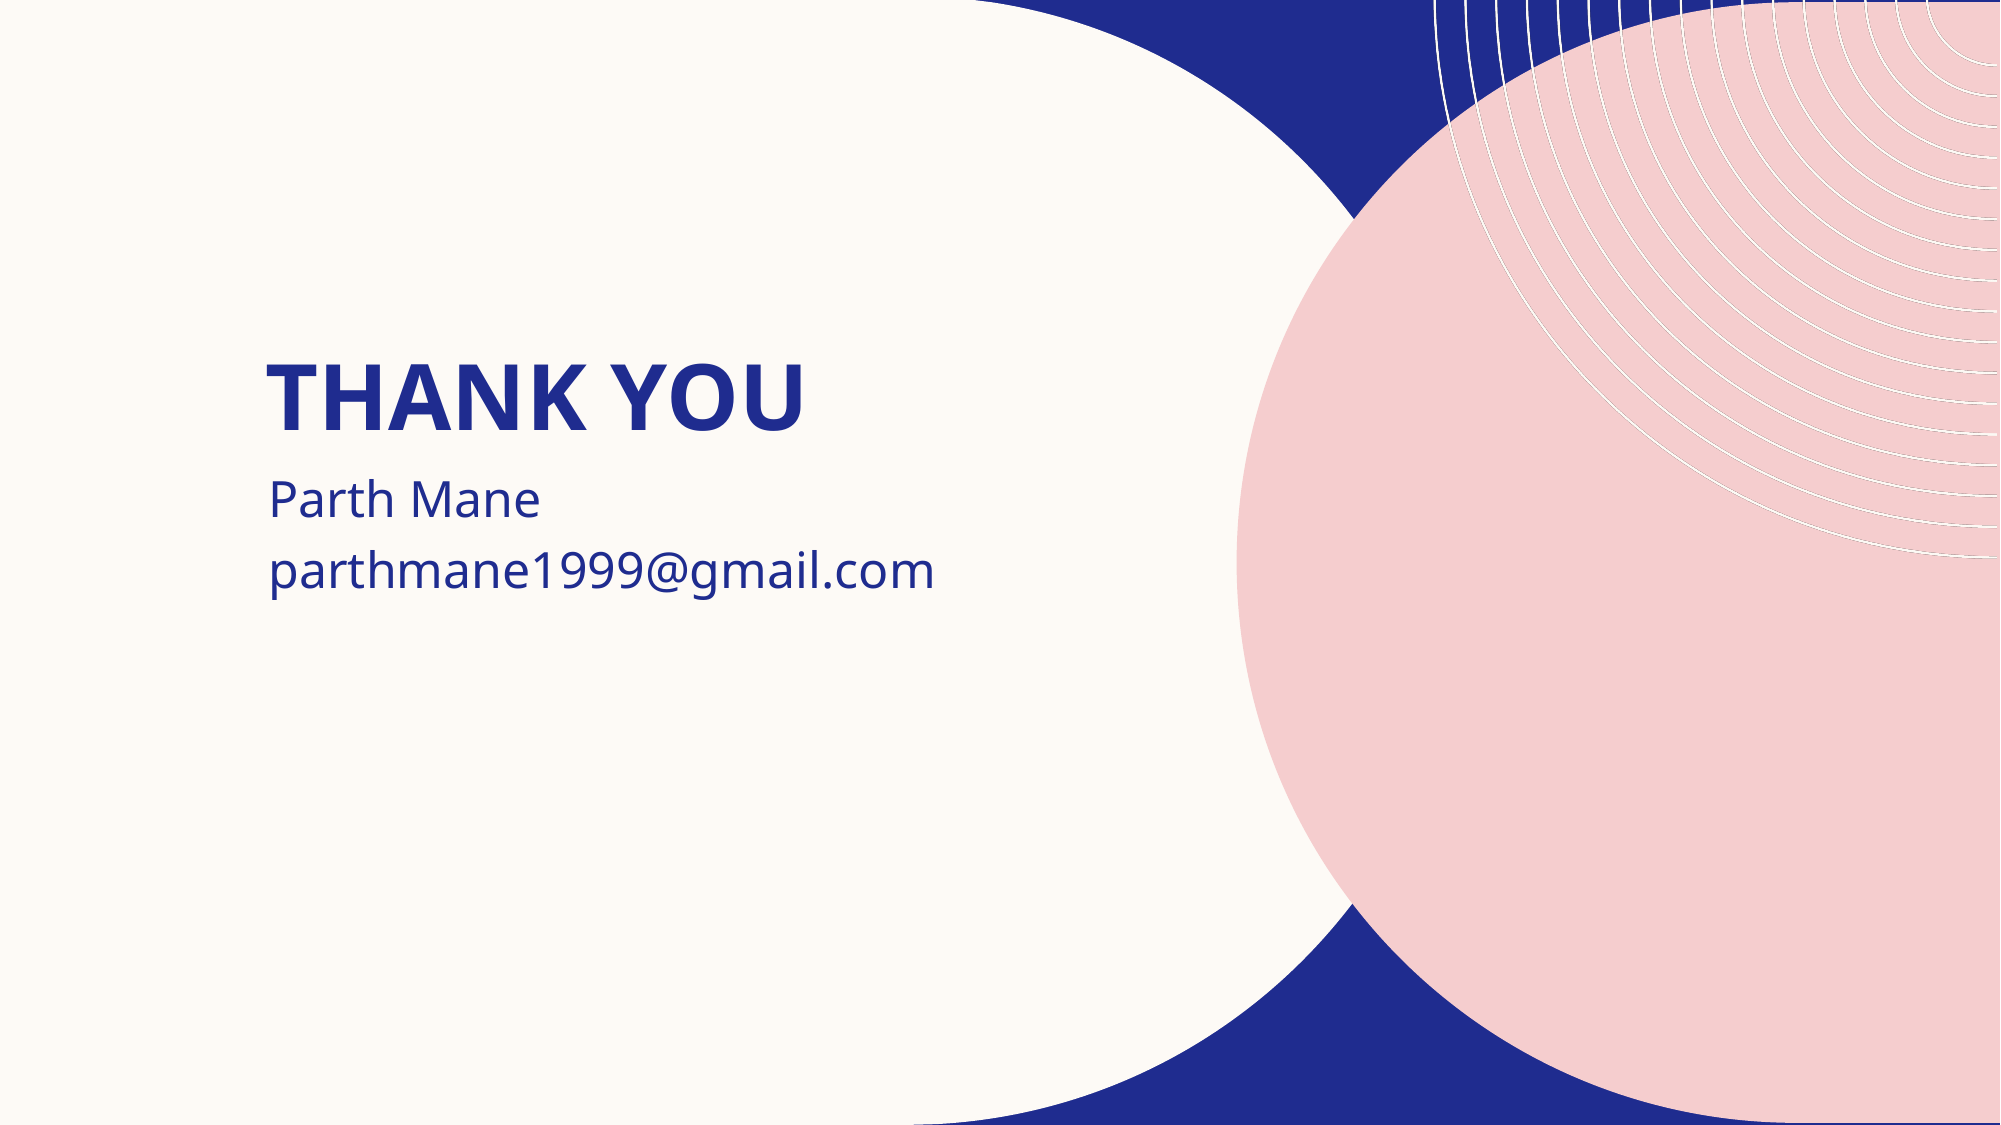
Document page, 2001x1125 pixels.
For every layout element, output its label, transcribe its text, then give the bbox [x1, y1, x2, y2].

title THANK YOU [250, 53, 997, 457]
picture [1433, 0, 1997, 559]
subtitle Parth Mane​ parthmane1999@gmail.com [253, 467, 1000, 847]
